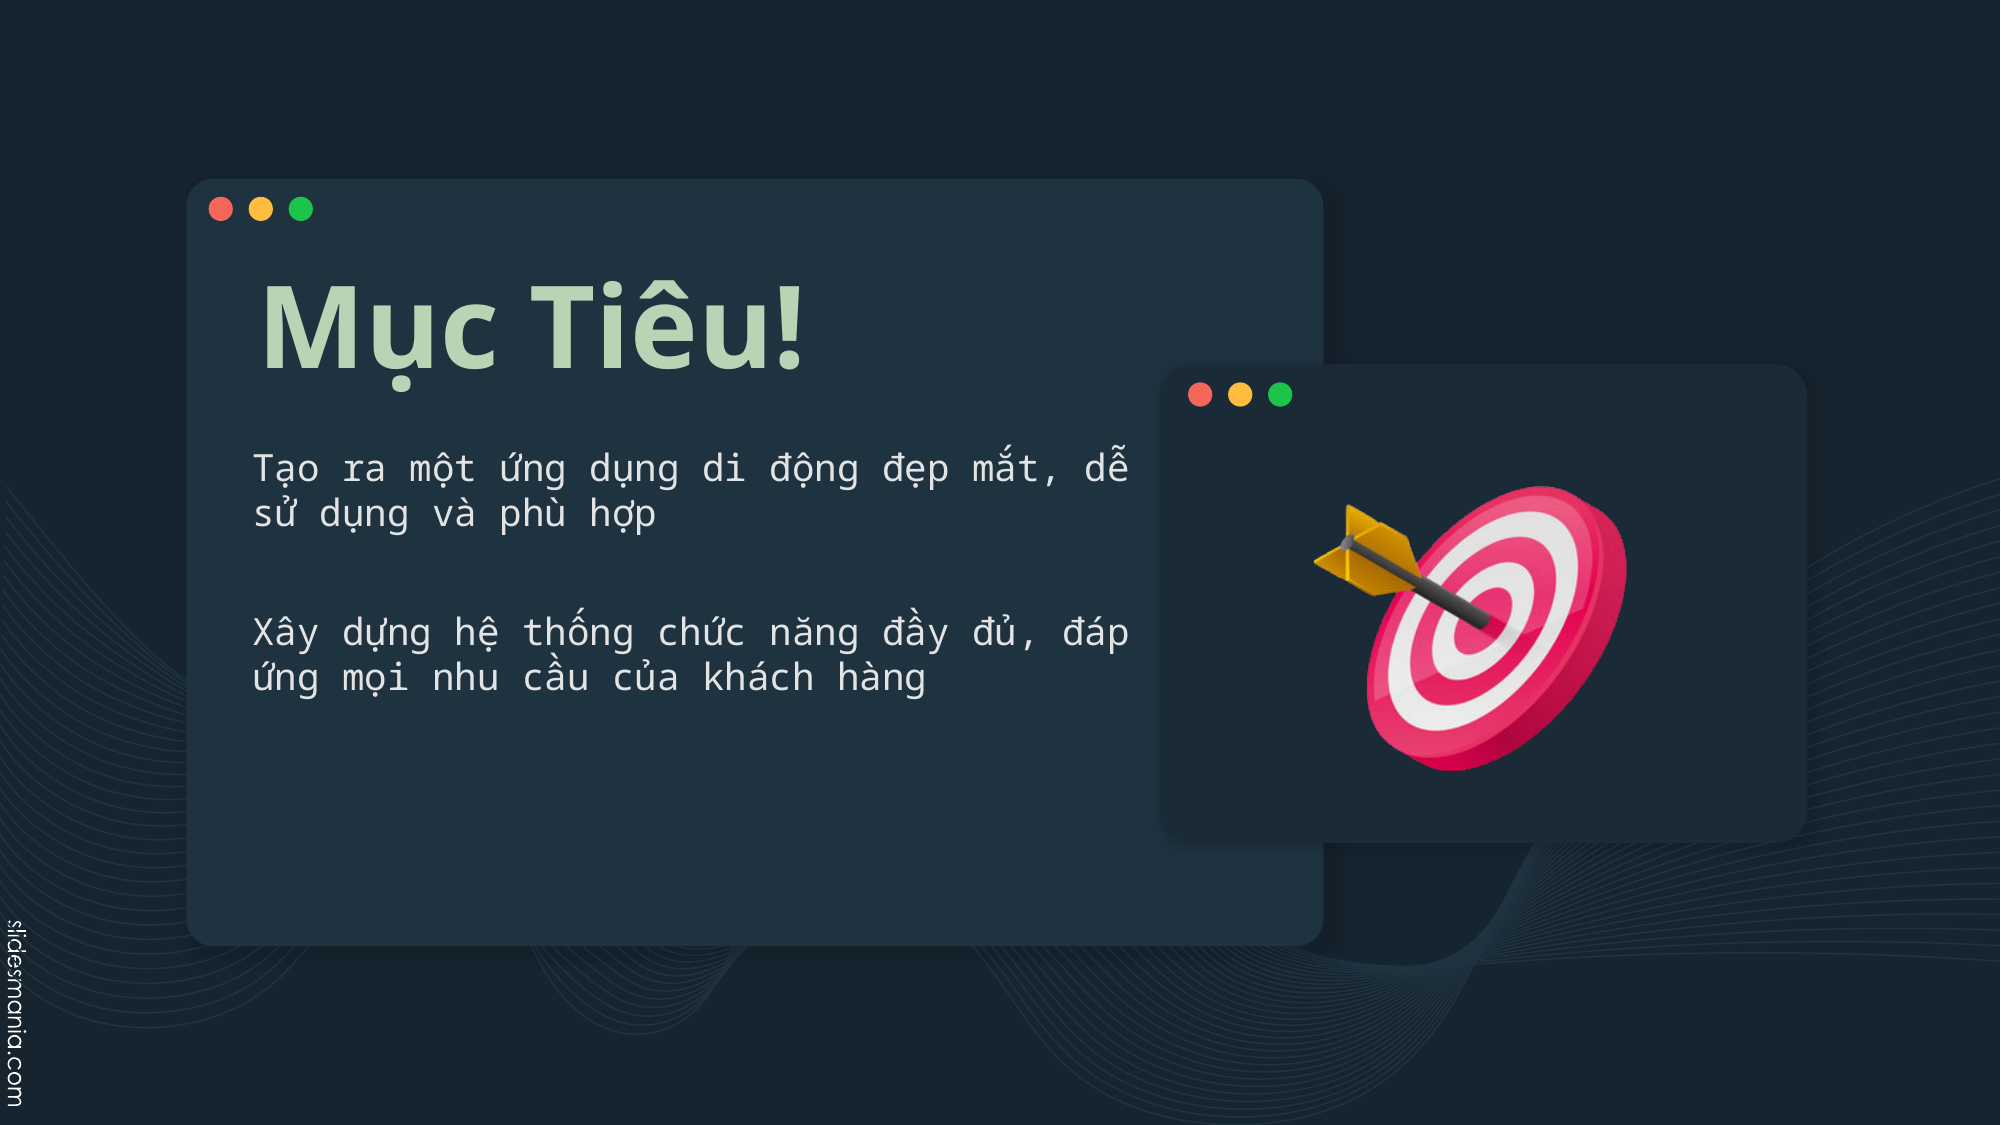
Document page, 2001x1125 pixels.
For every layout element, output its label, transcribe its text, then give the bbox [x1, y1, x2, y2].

title Mục Tiêu! [237, 233, 1111, 408]
text_box Xây dựng hệ thống chức năng đầy đủ, đáp ứng mọi nhu cầu của khách hàng [237, 600, 1163, 705]
text_box Tạo ra một ứng dụng di động đẹp mắt, dễ sử dụng và phù hợp [237, 436, 1159, 541]
picture [1242, 414, 1720, 892]
